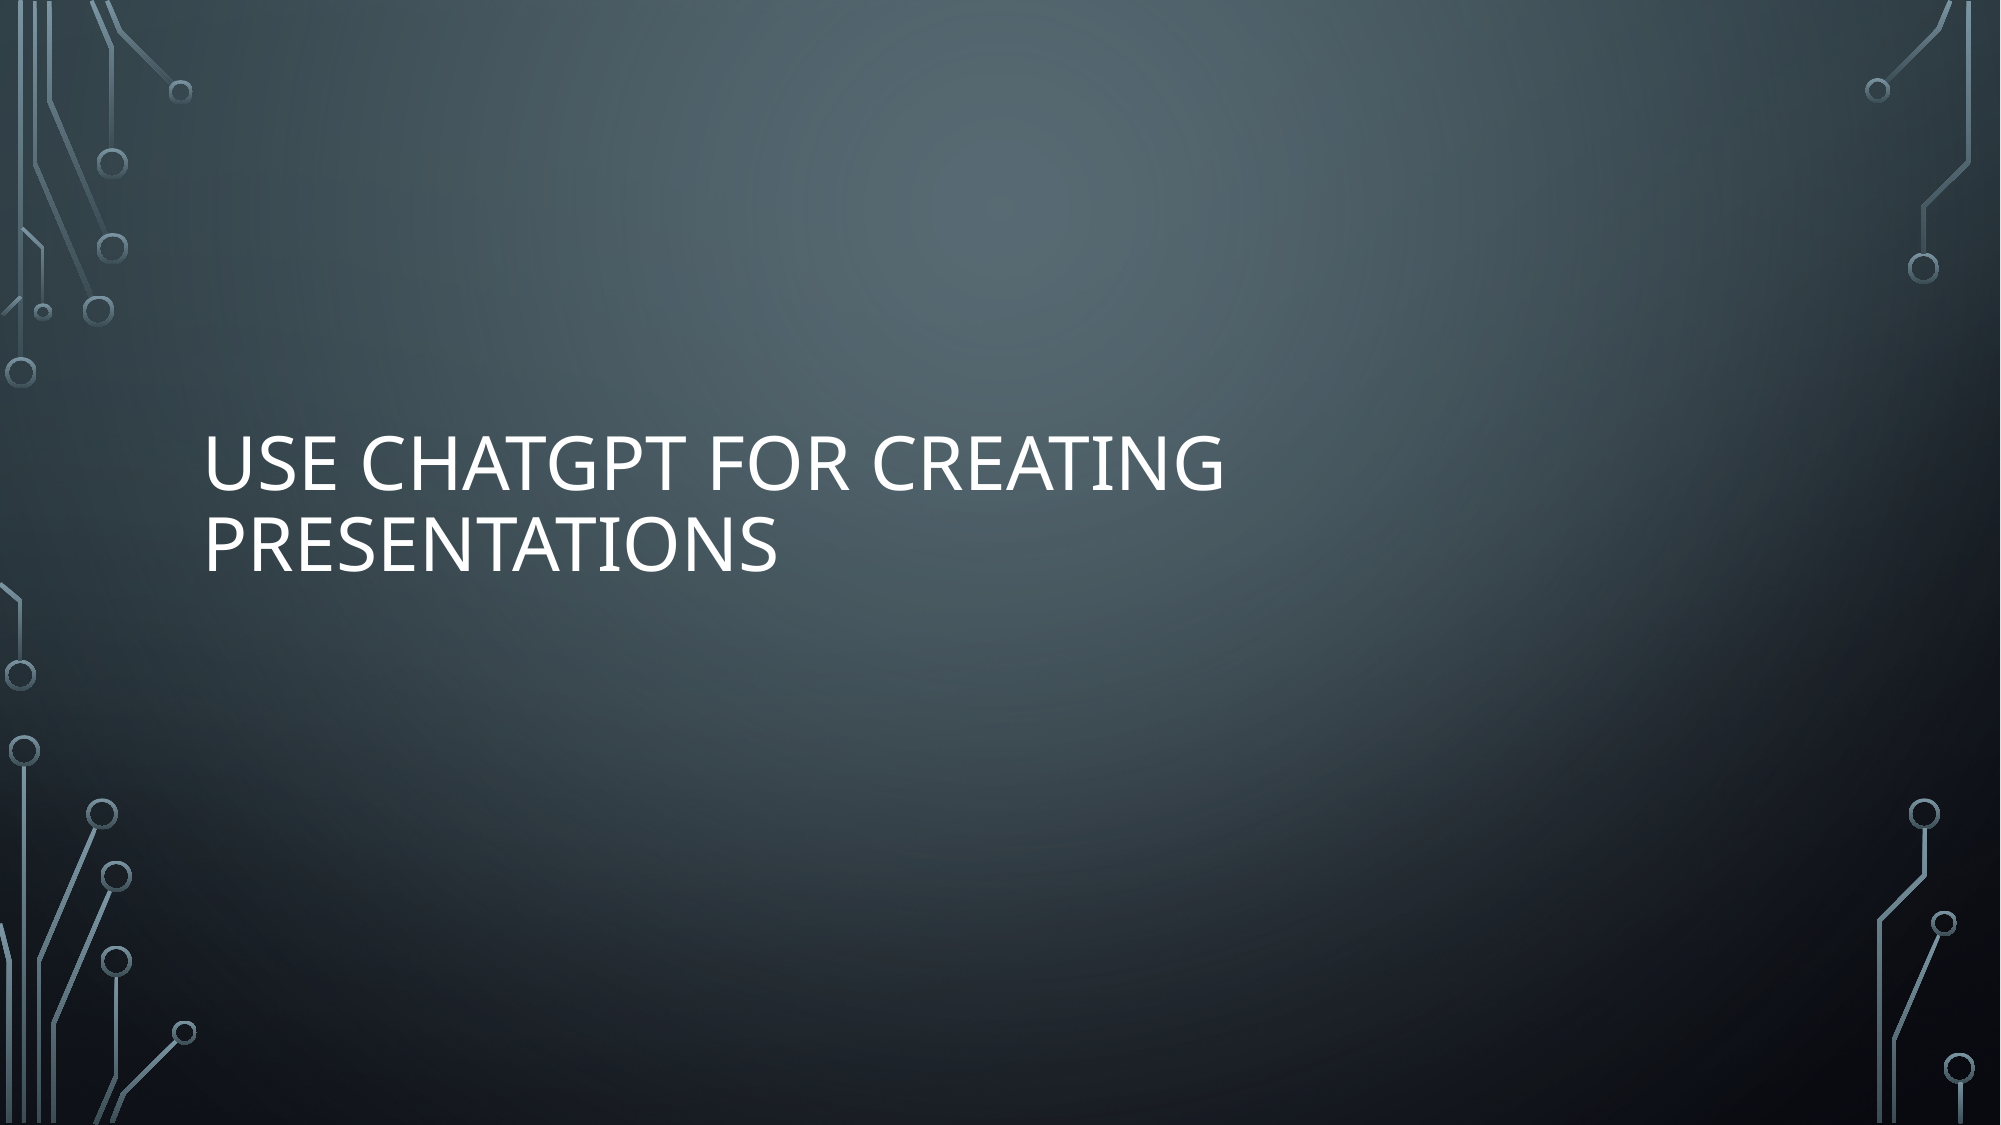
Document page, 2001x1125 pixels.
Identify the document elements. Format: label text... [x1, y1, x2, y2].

title Use ChatGPT for creating presentations [187, 385, 1813, 628]
